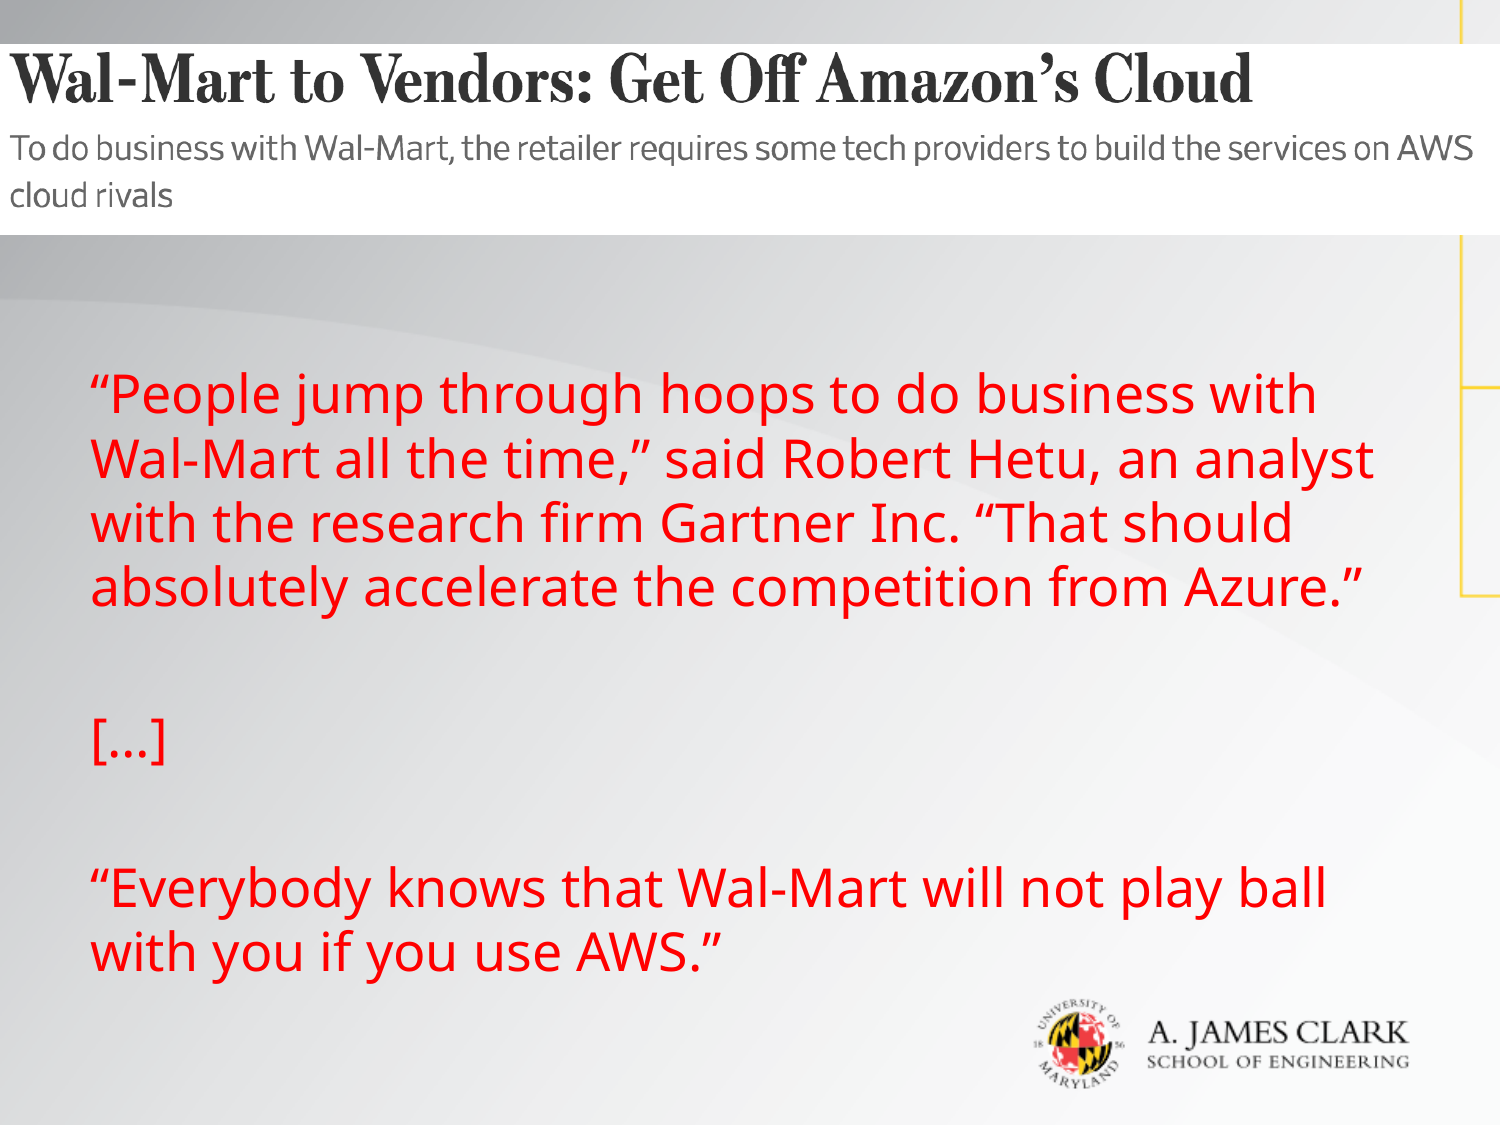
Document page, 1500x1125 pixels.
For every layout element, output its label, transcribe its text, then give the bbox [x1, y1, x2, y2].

picture [0, 44, 1500, 235]
list “People jump through hoops to do business with Wal-Mart all the time,” said Robert Hetu, an analyst with the research firm Gartner Inc. “That should absolutely accelerate the competition from Azure.” […] “Everybody knows that Wal-Mart will not play ball with you if you use AWS.” [75, 352, 1407, 1002]
